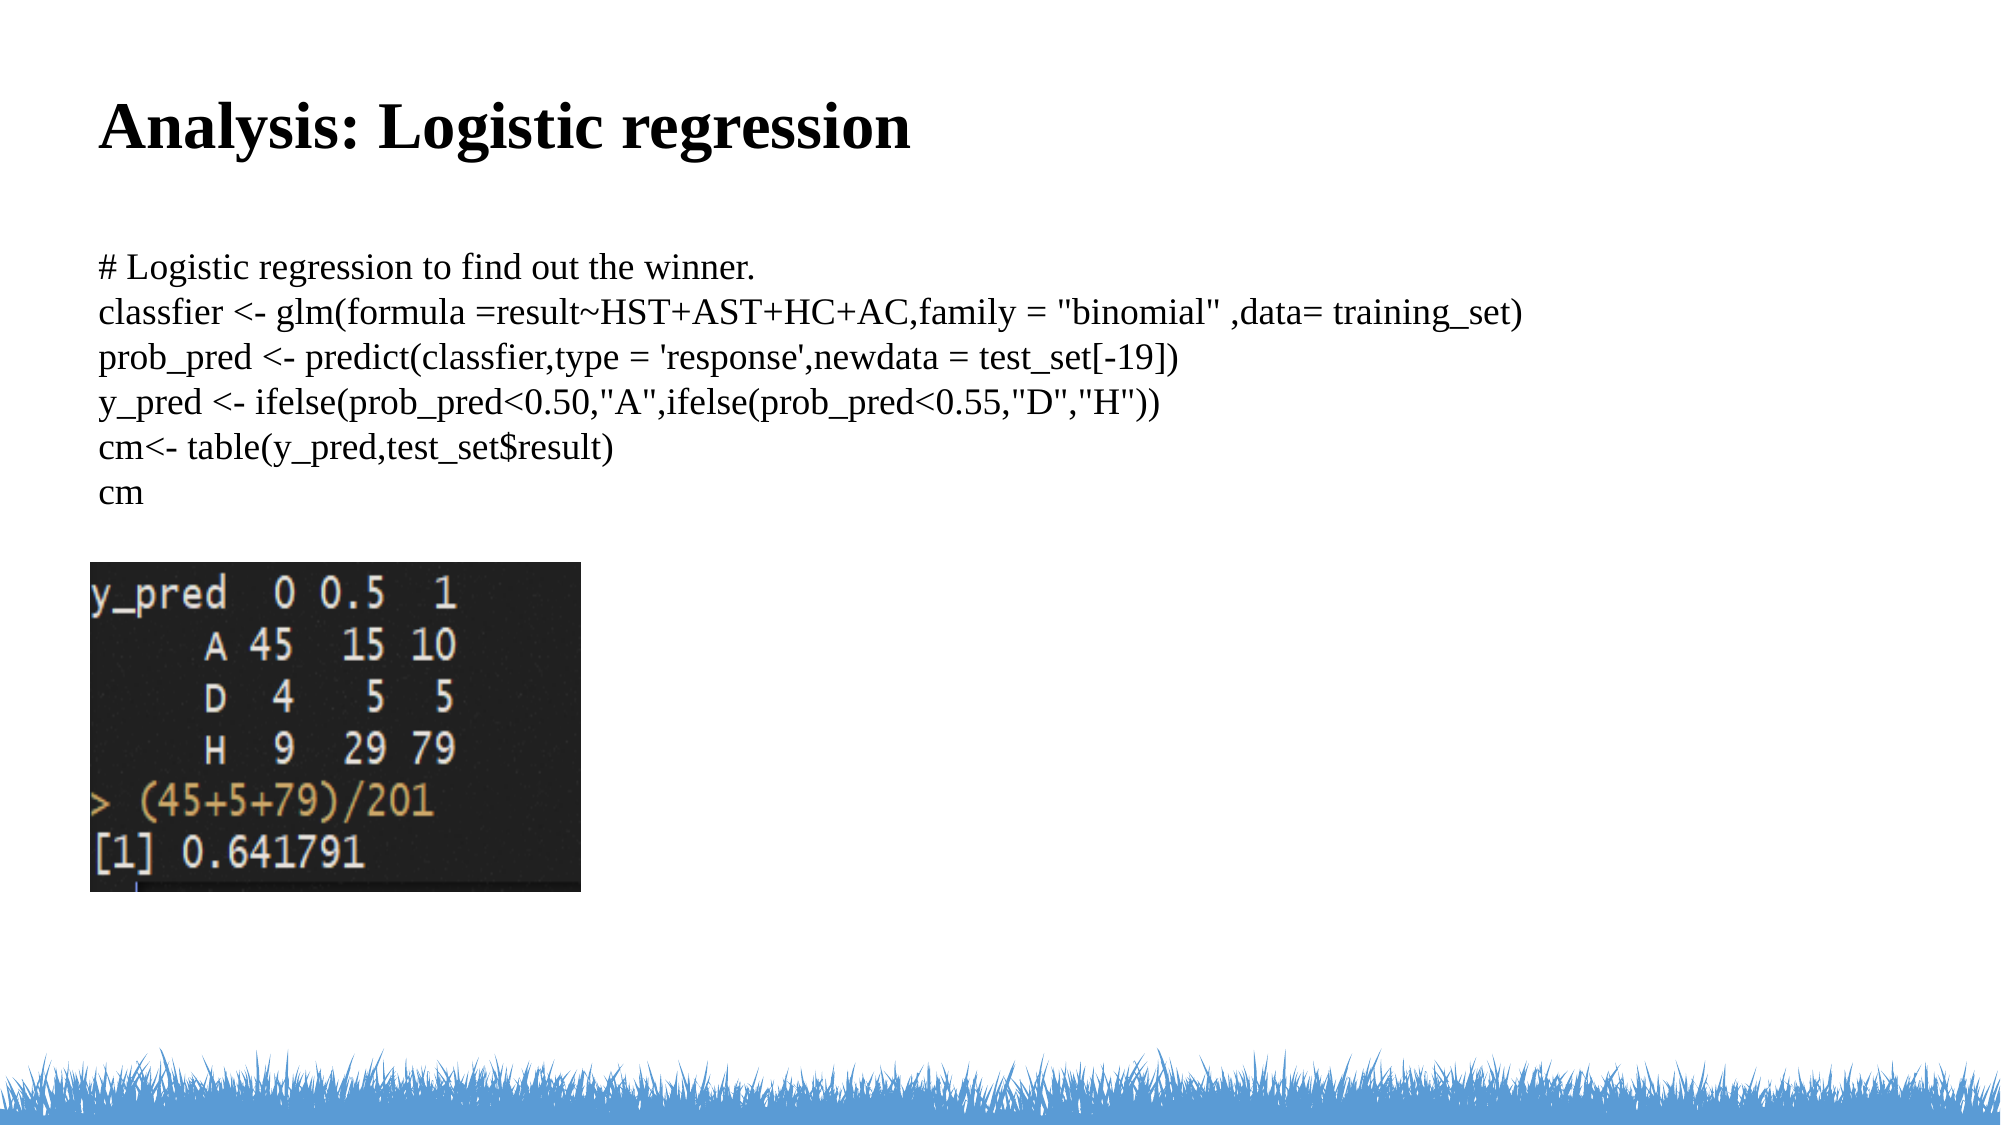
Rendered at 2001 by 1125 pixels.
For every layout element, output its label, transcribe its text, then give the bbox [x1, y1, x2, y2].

text_box Analysis: Logistic regression # Logistic regression to find out the winner. classfier <- glm(formula =result~HST+AST+HC+AC,family = "binomial" ,data= training_set) prob_pred <- predict(classfier,type = 'response',newdata = test_set[-19]) y_pred <- ifelse(prob_pred<0.50,"A",ifelse(prob_pred<0.55,"D","H")) cm<- table(y_pred,test_set$result) cm [83, 74, 1910, 680]
picture [90, 562, 581, 892]
